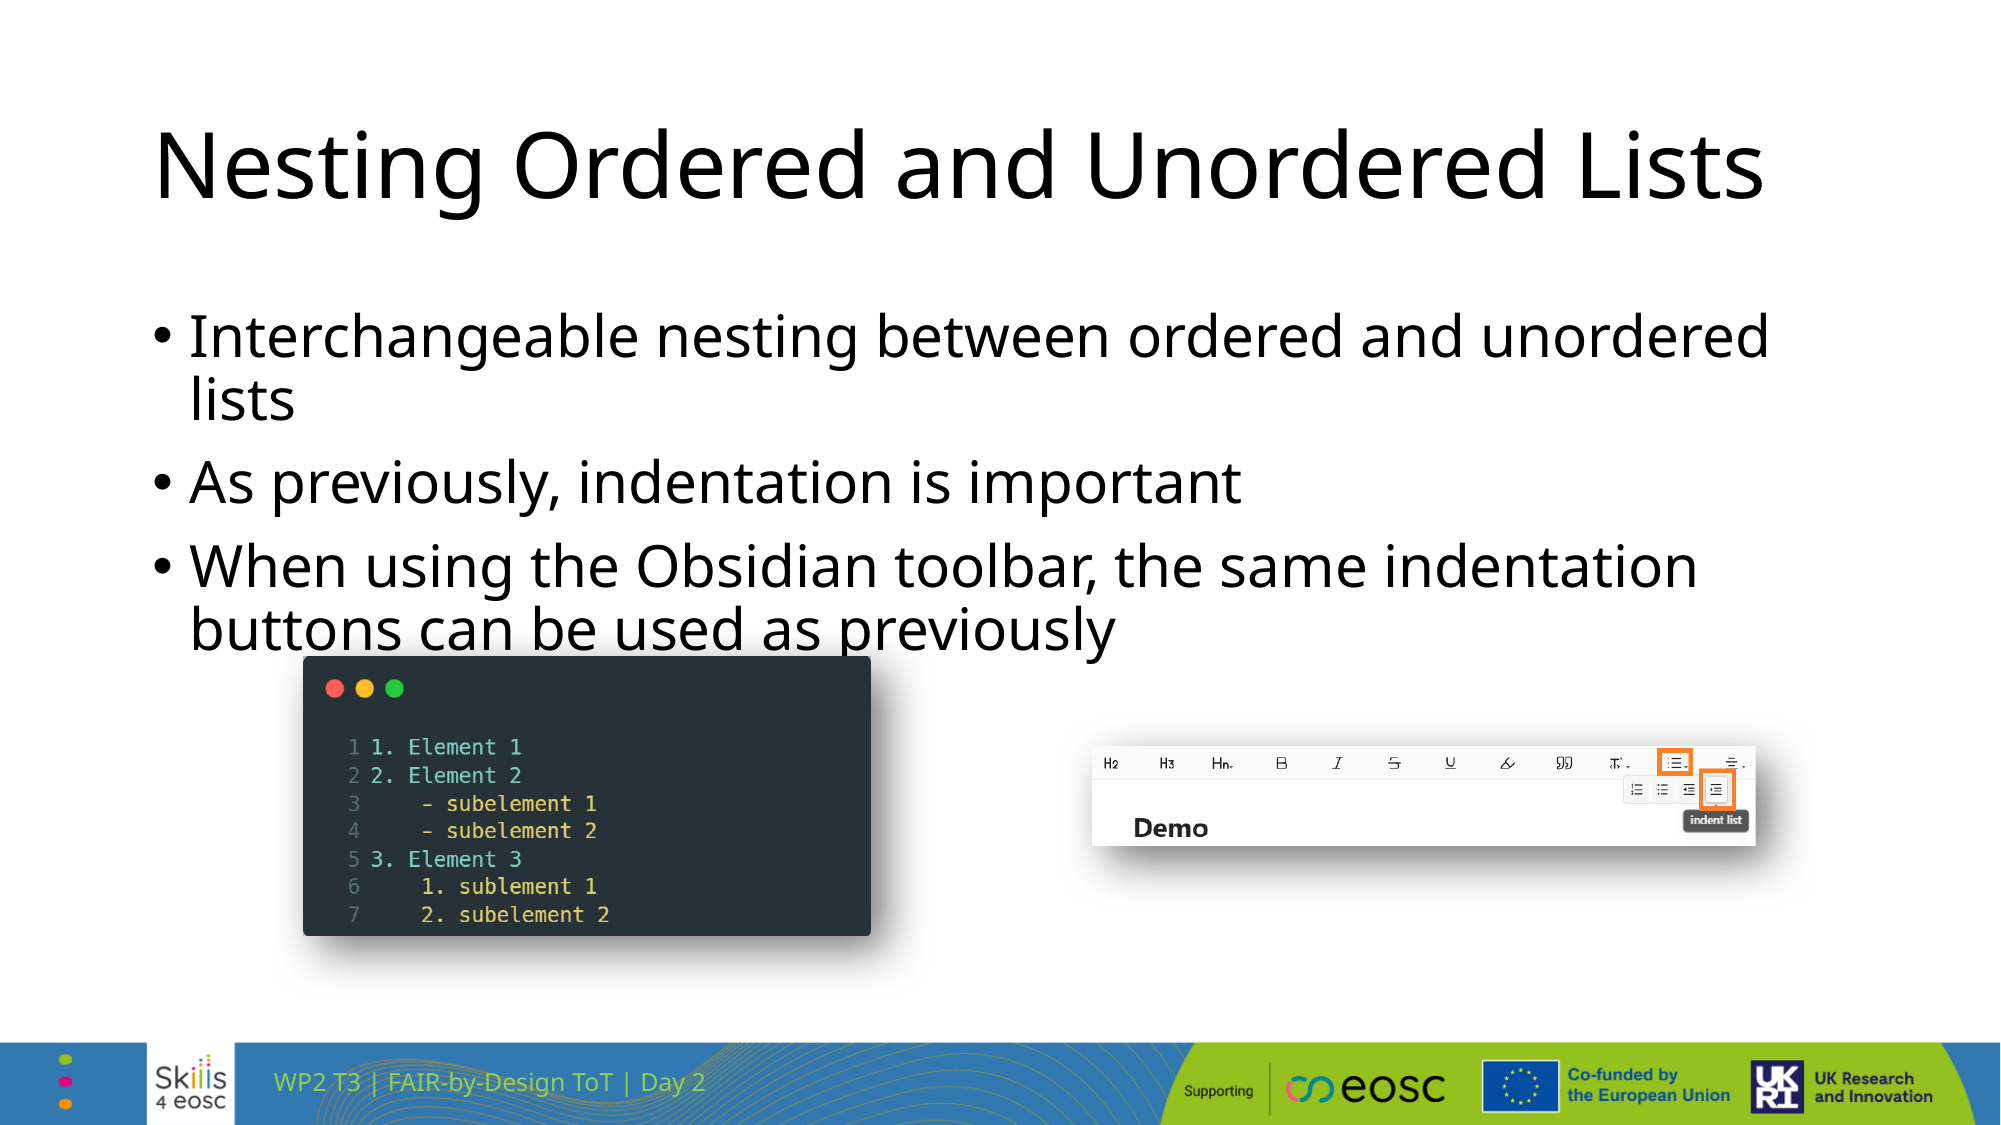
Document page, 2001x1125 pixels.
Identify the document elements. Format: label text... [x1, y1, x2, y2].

list Interchangeable nesting between ordered and unordered lists As previously, indentation is important When using the Obsidian toolbar, the same indentation buttons can be used as previously [137, 299, 1863, 1014]
title Nesting Ordered and Unordered Lists [137, 59, 1863, 278]
footer WP2 T3 | FAIR-by-Design ToT | Day 2 [258, 1052, 1140, 1112]
picture [0, 0, 2001, 1125]
